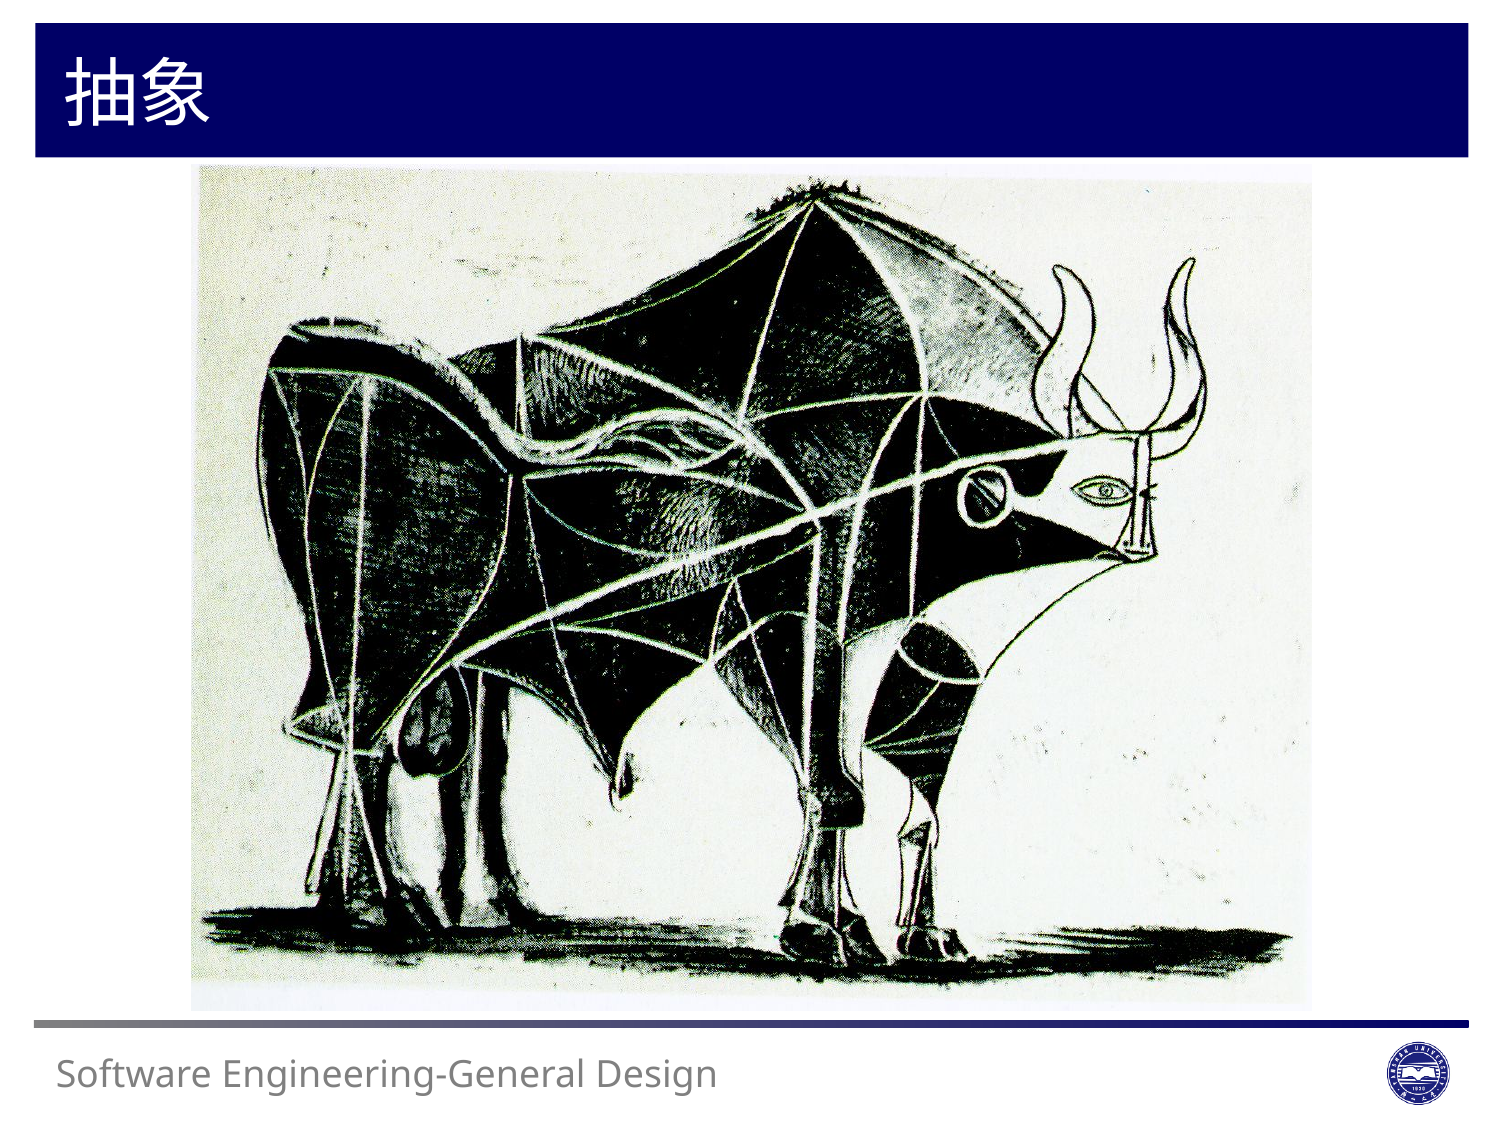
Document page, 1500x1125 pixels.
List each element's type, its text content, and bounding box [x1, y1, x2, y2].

picture [191, 164, 1312, 1011]
text_box 抽象 [48, 38, 1371, 149]
picture [1375, 1039, 1461, 1110]
